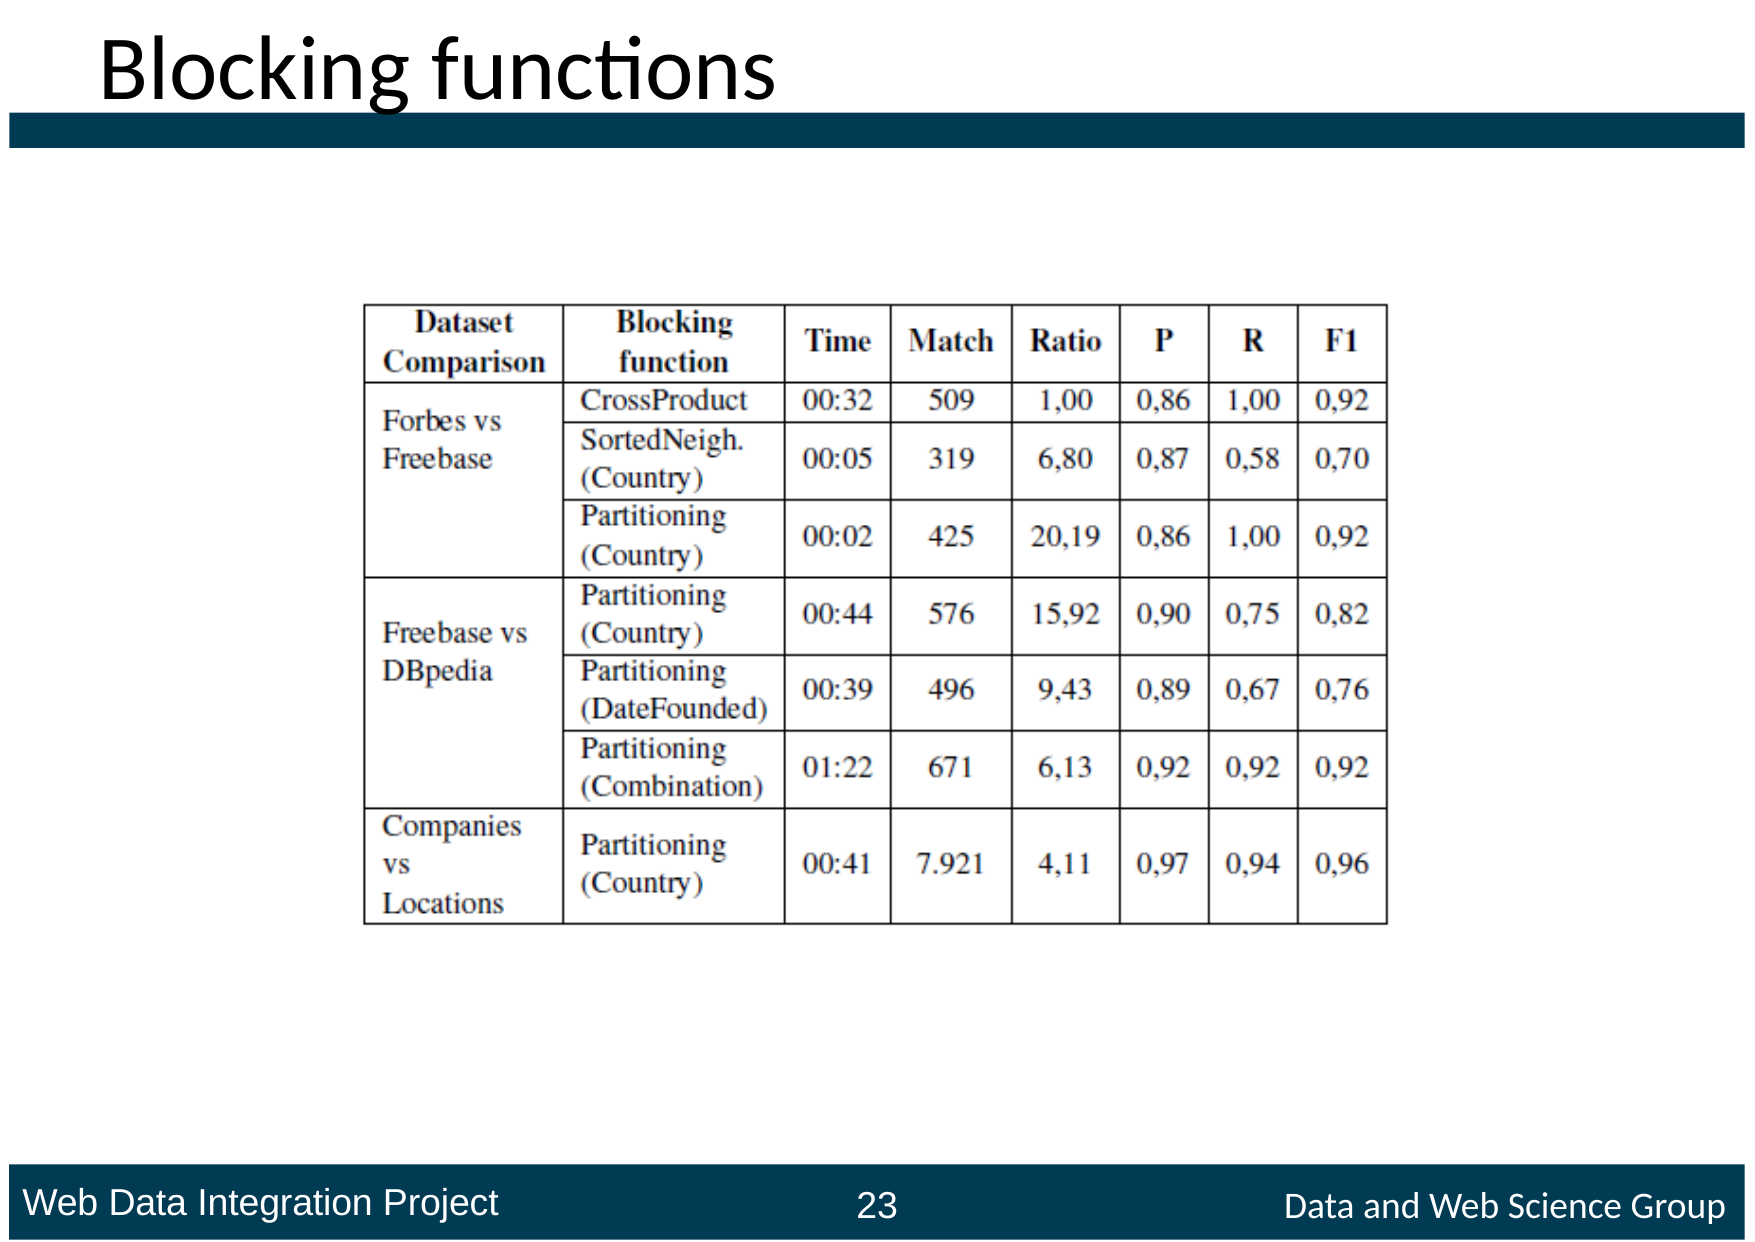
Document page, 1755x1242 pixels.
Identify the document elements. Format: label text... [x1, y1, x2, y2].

picture [343, 295, 1411, 947]
title Blocking functions [98, 20, 1656, 91]
